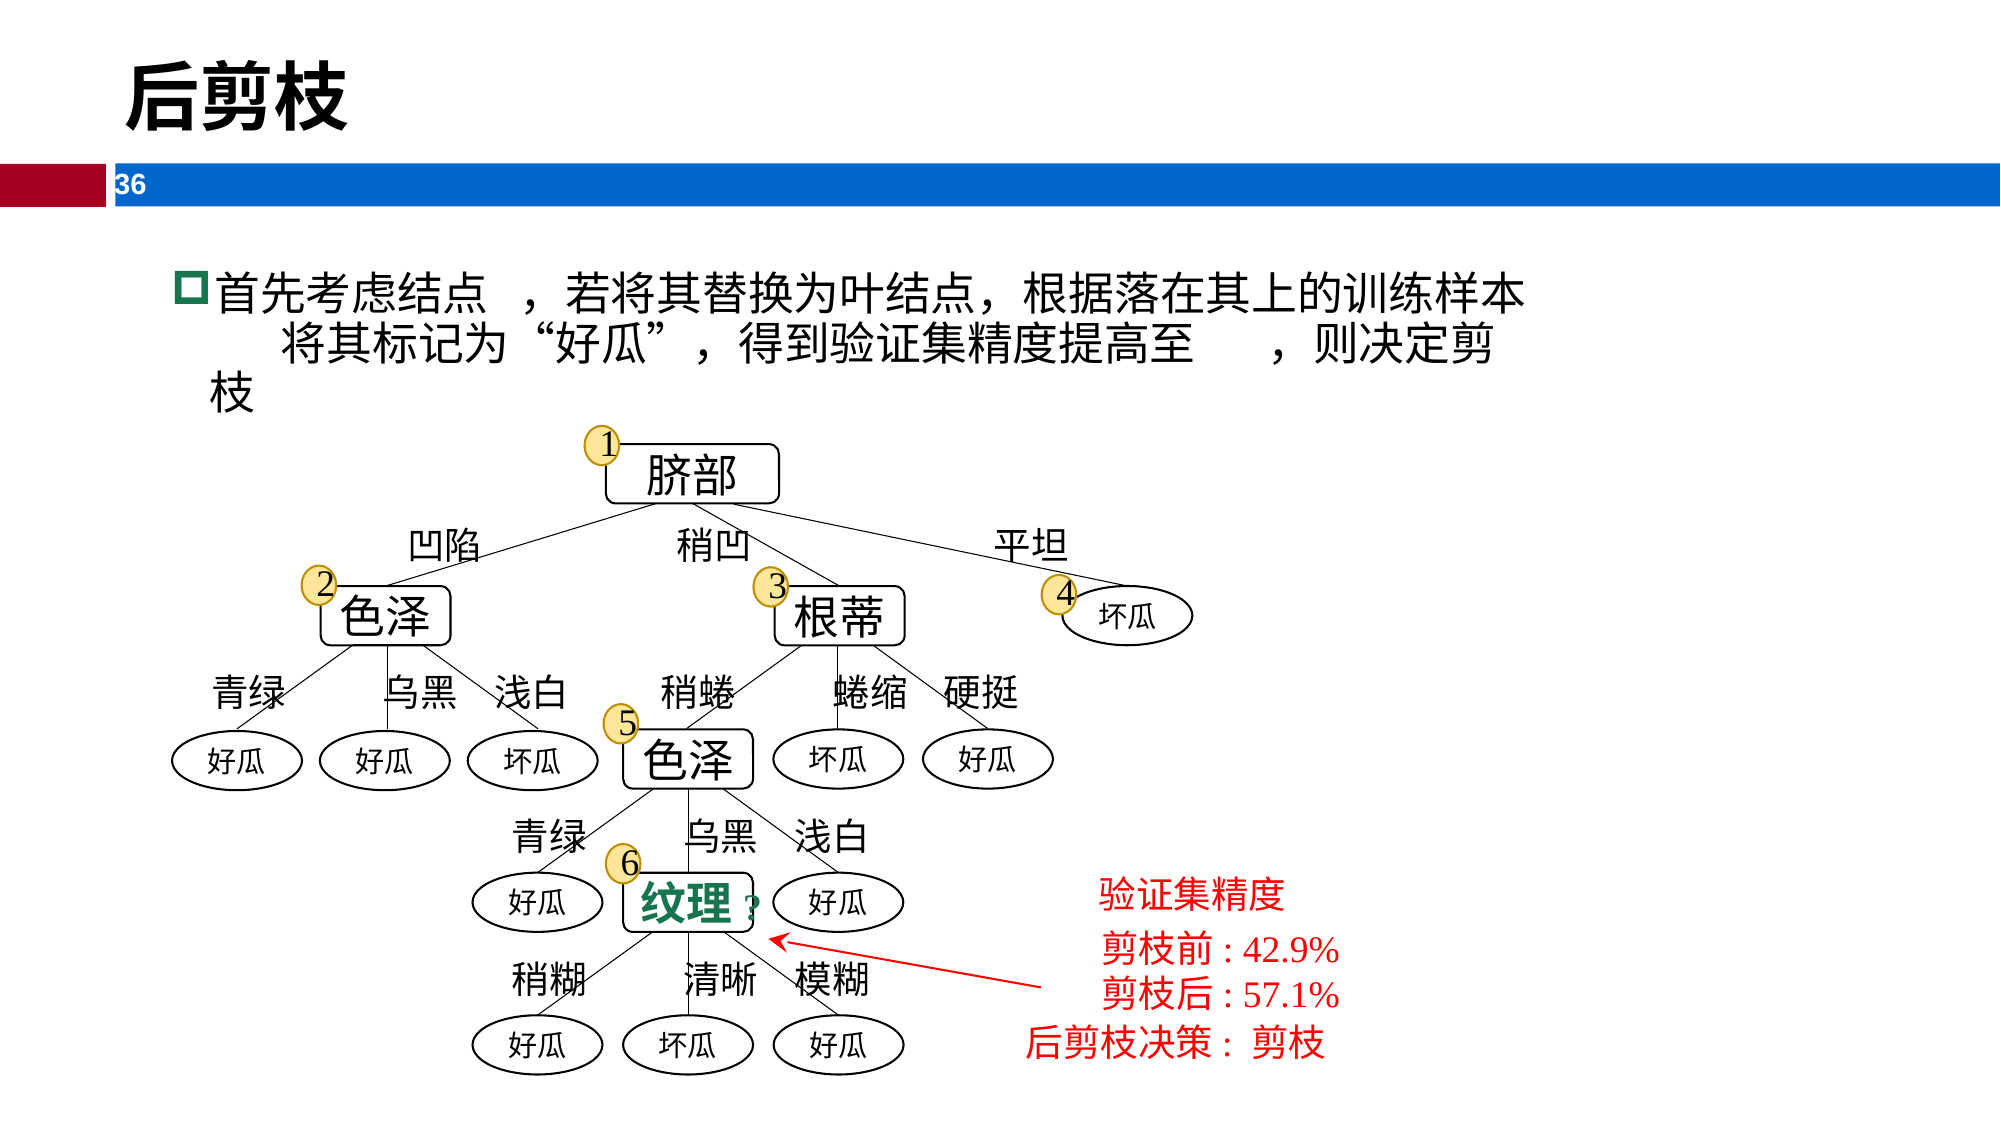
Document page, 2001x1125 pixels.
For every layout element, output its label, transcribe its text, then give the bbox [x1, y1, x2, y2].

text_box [505, 272, 550, 324]
text_box 首先考虑结点 ，若将其替换为叶结点，根据落在其上的训练样本 将其标记为“好瓜”，得到验证集精度提高至 ，则决定剪枝 [156, 263, 1550, 1073]
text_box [240, 313, 369, 367]
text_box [1296, 320, 1412, 374]
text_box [171, 425, 1193, 1075]
text_box 后剪枝决策: 剪枝 [1196, 1011, 1342, 1072]
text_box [768, 938, 1042, 988]
text_box 剪枝前: 42.9% 剪枝后: 57.1% [1196, 918, 1355, 1023]
text_box 验证集精度 [1196, 863, 1301, 918]
title 后剪枝 [109, 38, 2000, 150]
